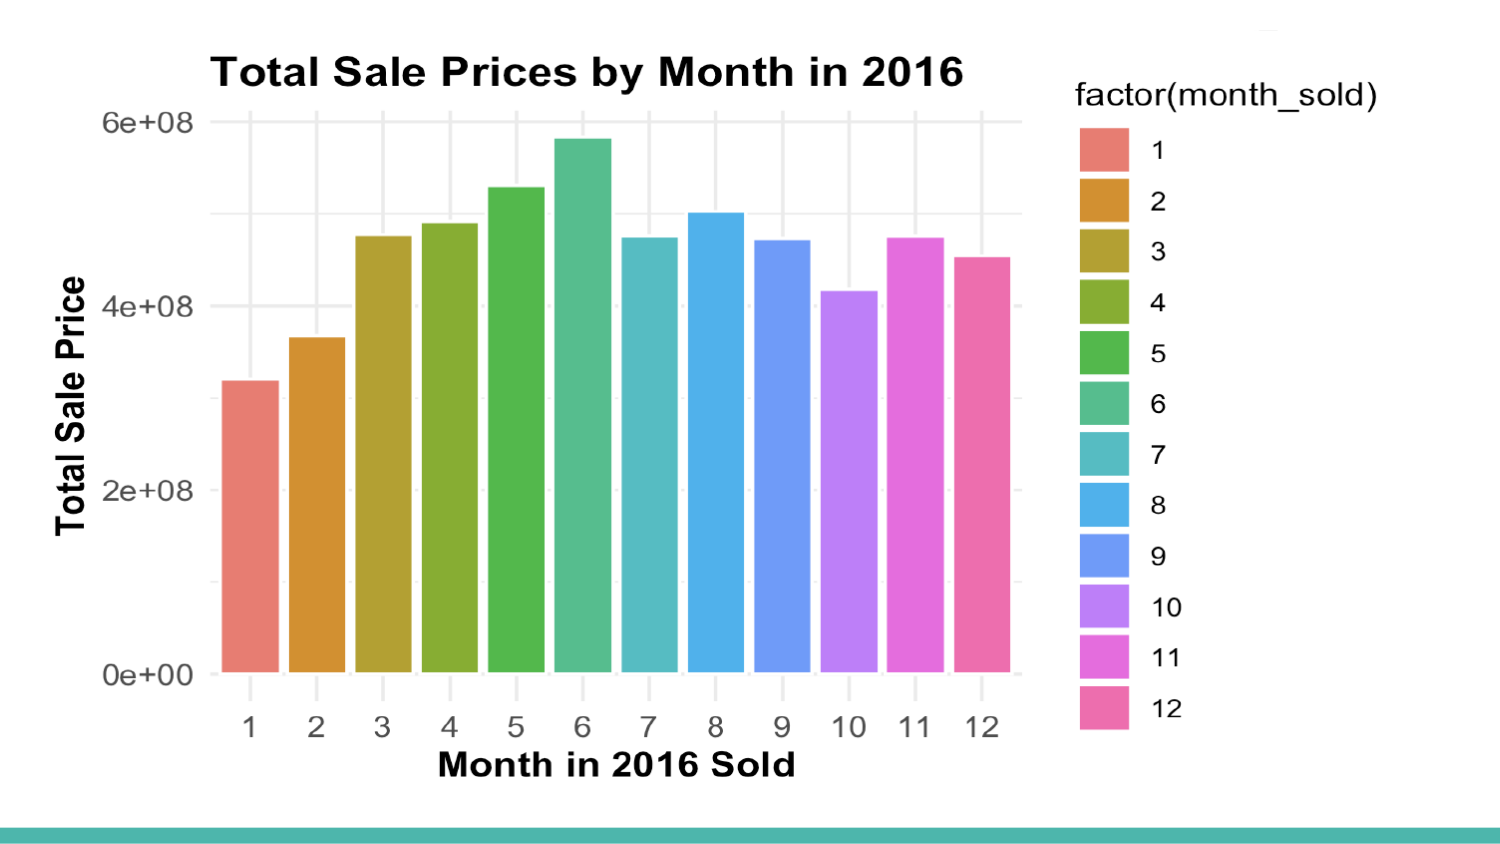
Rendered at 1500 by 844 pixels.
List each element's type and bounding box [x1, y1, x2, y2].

picture [35, 30, 1393, 807]
